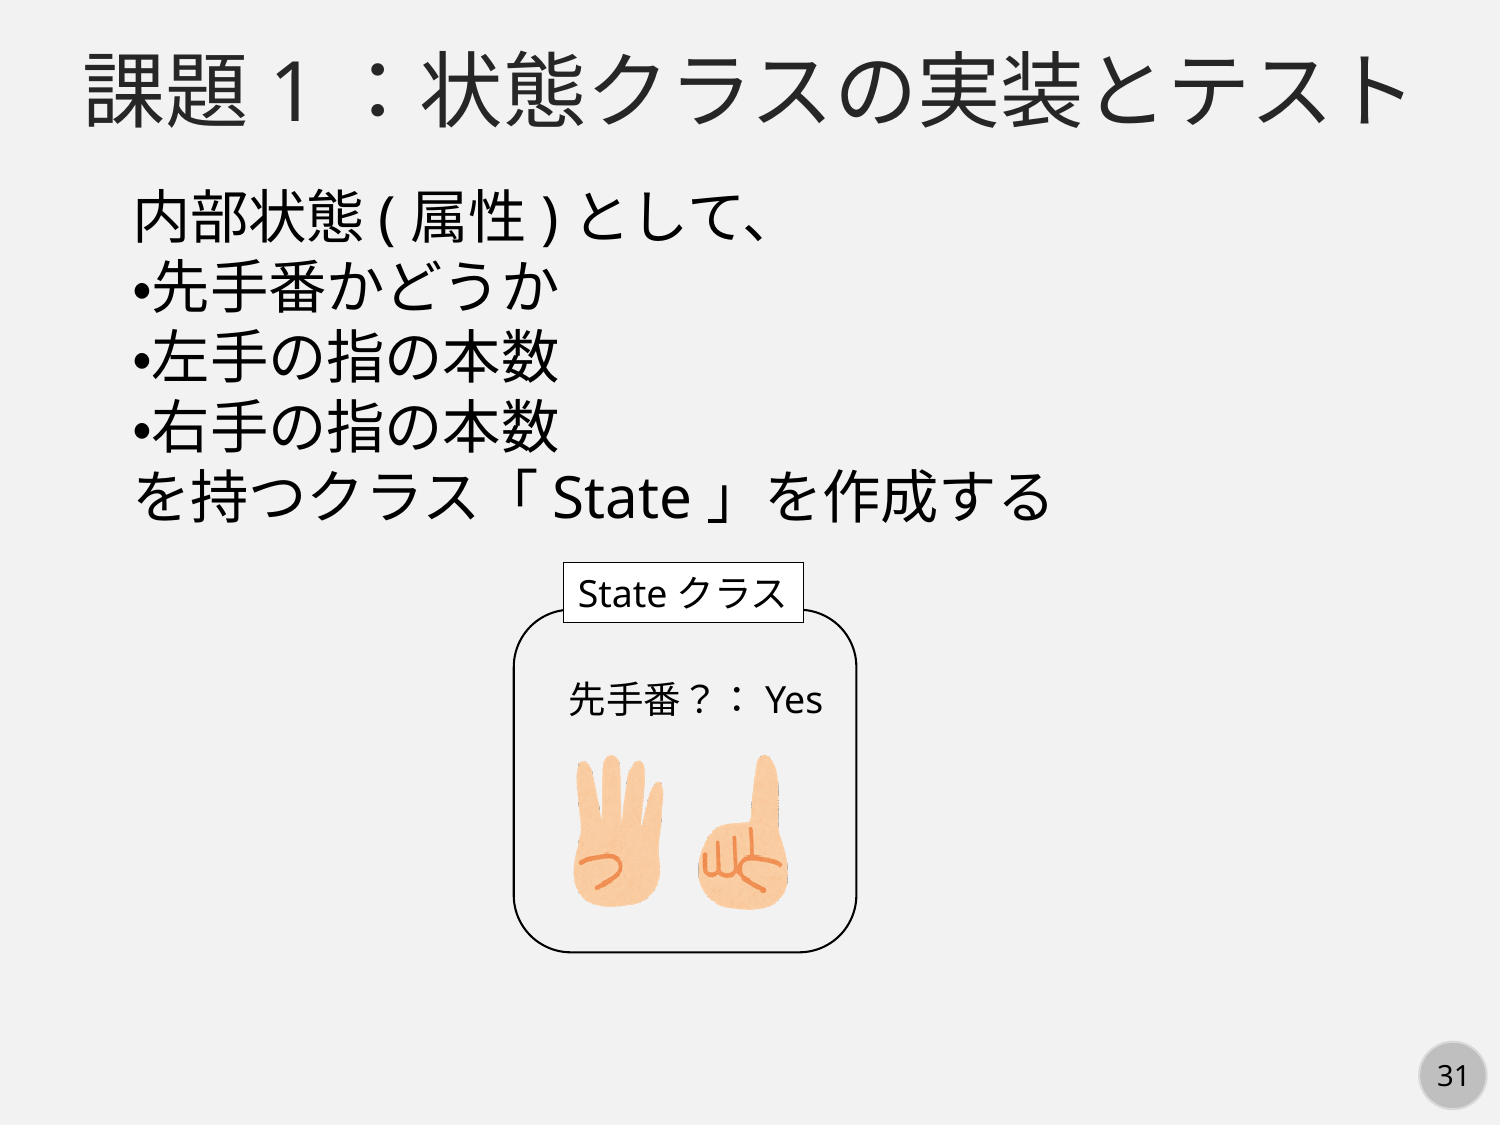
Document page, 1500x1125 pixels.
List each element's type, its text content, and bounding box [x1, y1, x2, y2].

list 課題1：状態クラスの実装とテスト [0, 31, 1500, 155]
text_box [512, 608, 858, 954]
text_box Stateクラス [563, 562, 804, 623]
text_box 先手番？：Yes [553, 668, 839, 729]
text_box 内部状態(属性)として、 ・先手番かどうか ・左手の指の本数 ・右手の指の本数 を持つクラス「State」を作成する [117, 172, 1071, 538]
picture [565, 751, 668, 912]
picture [690, 751, 796, 915]
